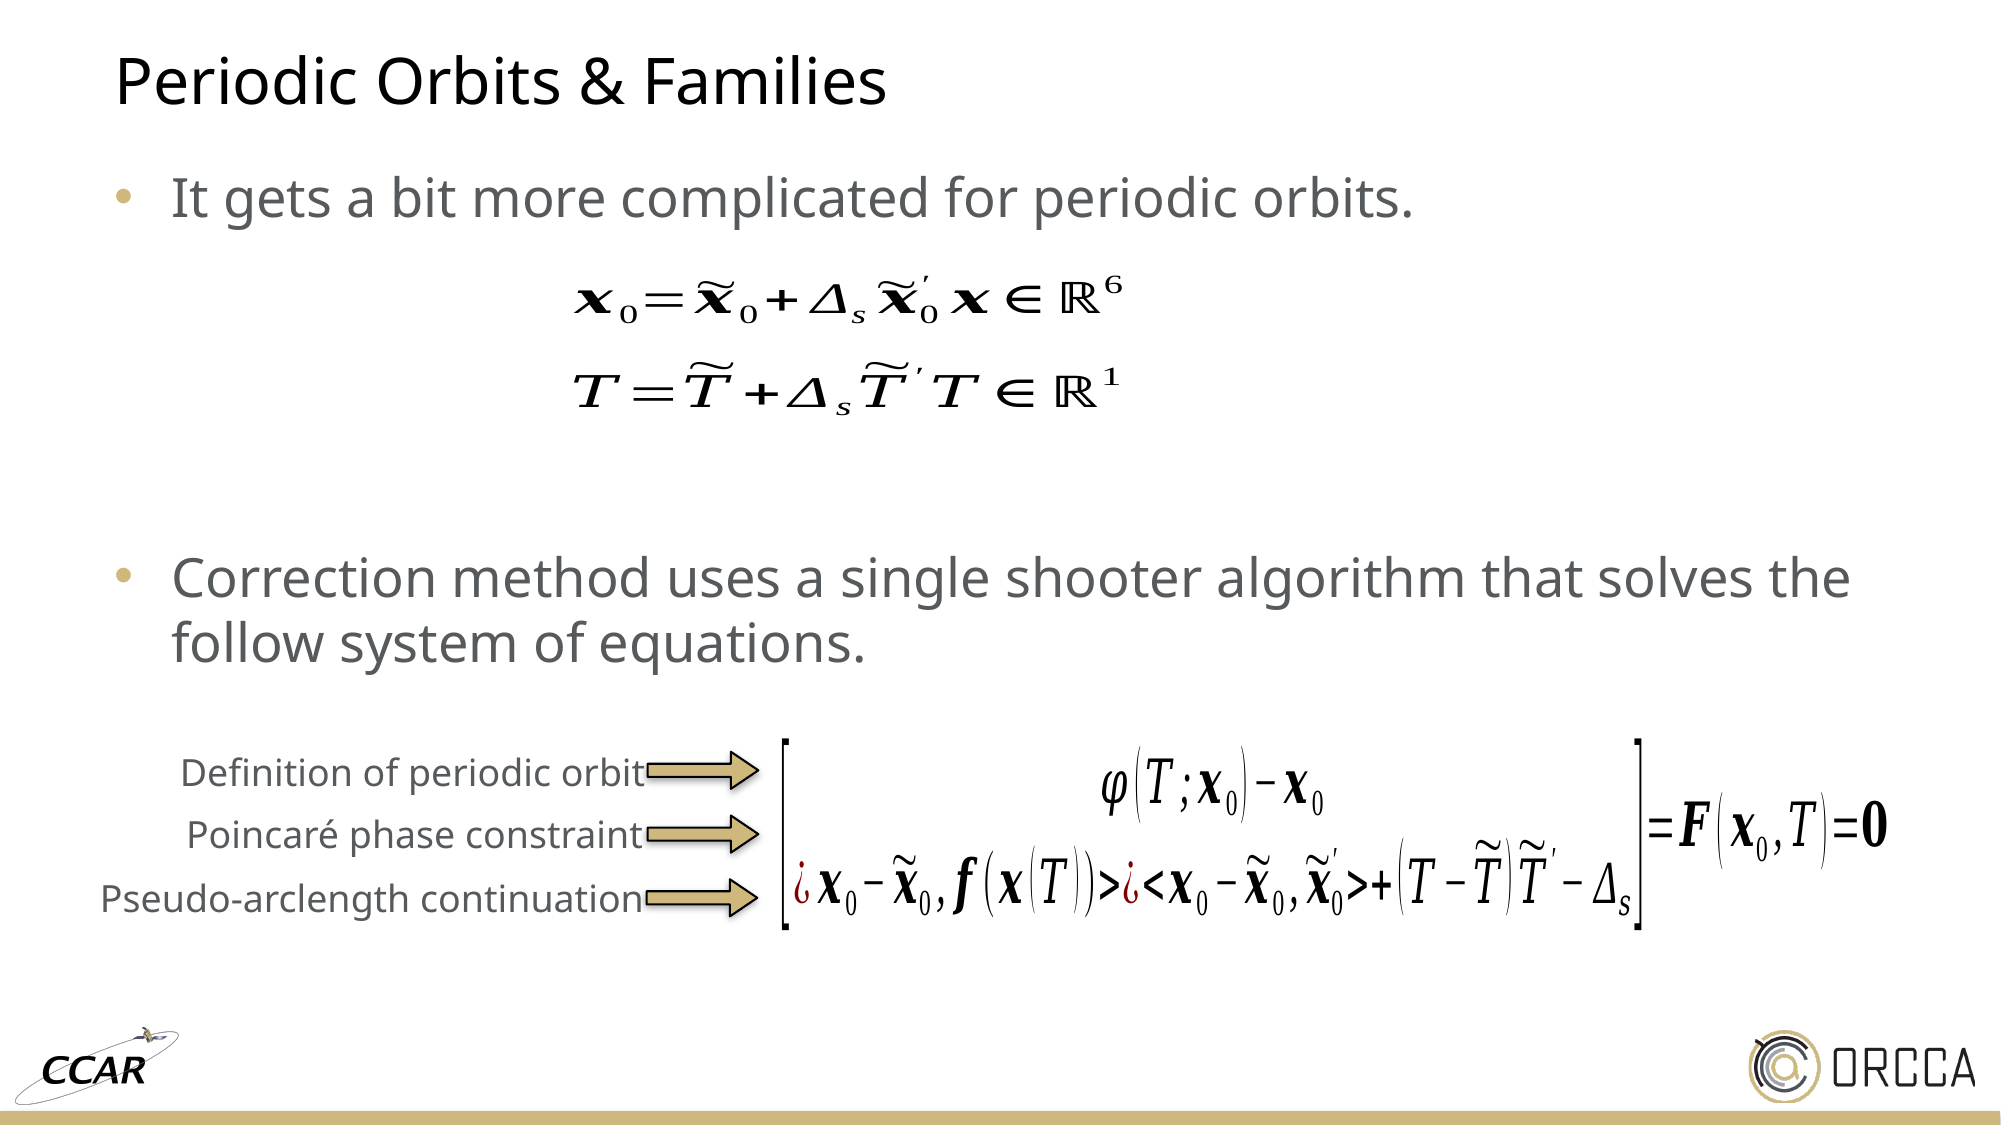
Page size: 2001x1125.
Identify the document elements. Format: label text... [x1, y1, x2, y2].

title Periodic Orbits & Families [99, 32, 1900, 125]
text_box [658, 814, 760, 854]
text_box Pseudo-arclength continuation [85, 867, 660, 928]
text_box Poincaré phase constraint [171, 803, 658, 864]
text_box [661, 751, 760, 790]
text_box Definition of periodic orbit [165, 741, 661, 801]
text_box [660, 878, 759, 918]
picture [13, 1023, 181, 1112]
text_box It gets a bit more complicated for periodic orbits. Correction method uses a single shooter algorithm that solves the follow system of equations. [99, 155, 1900, 996]
